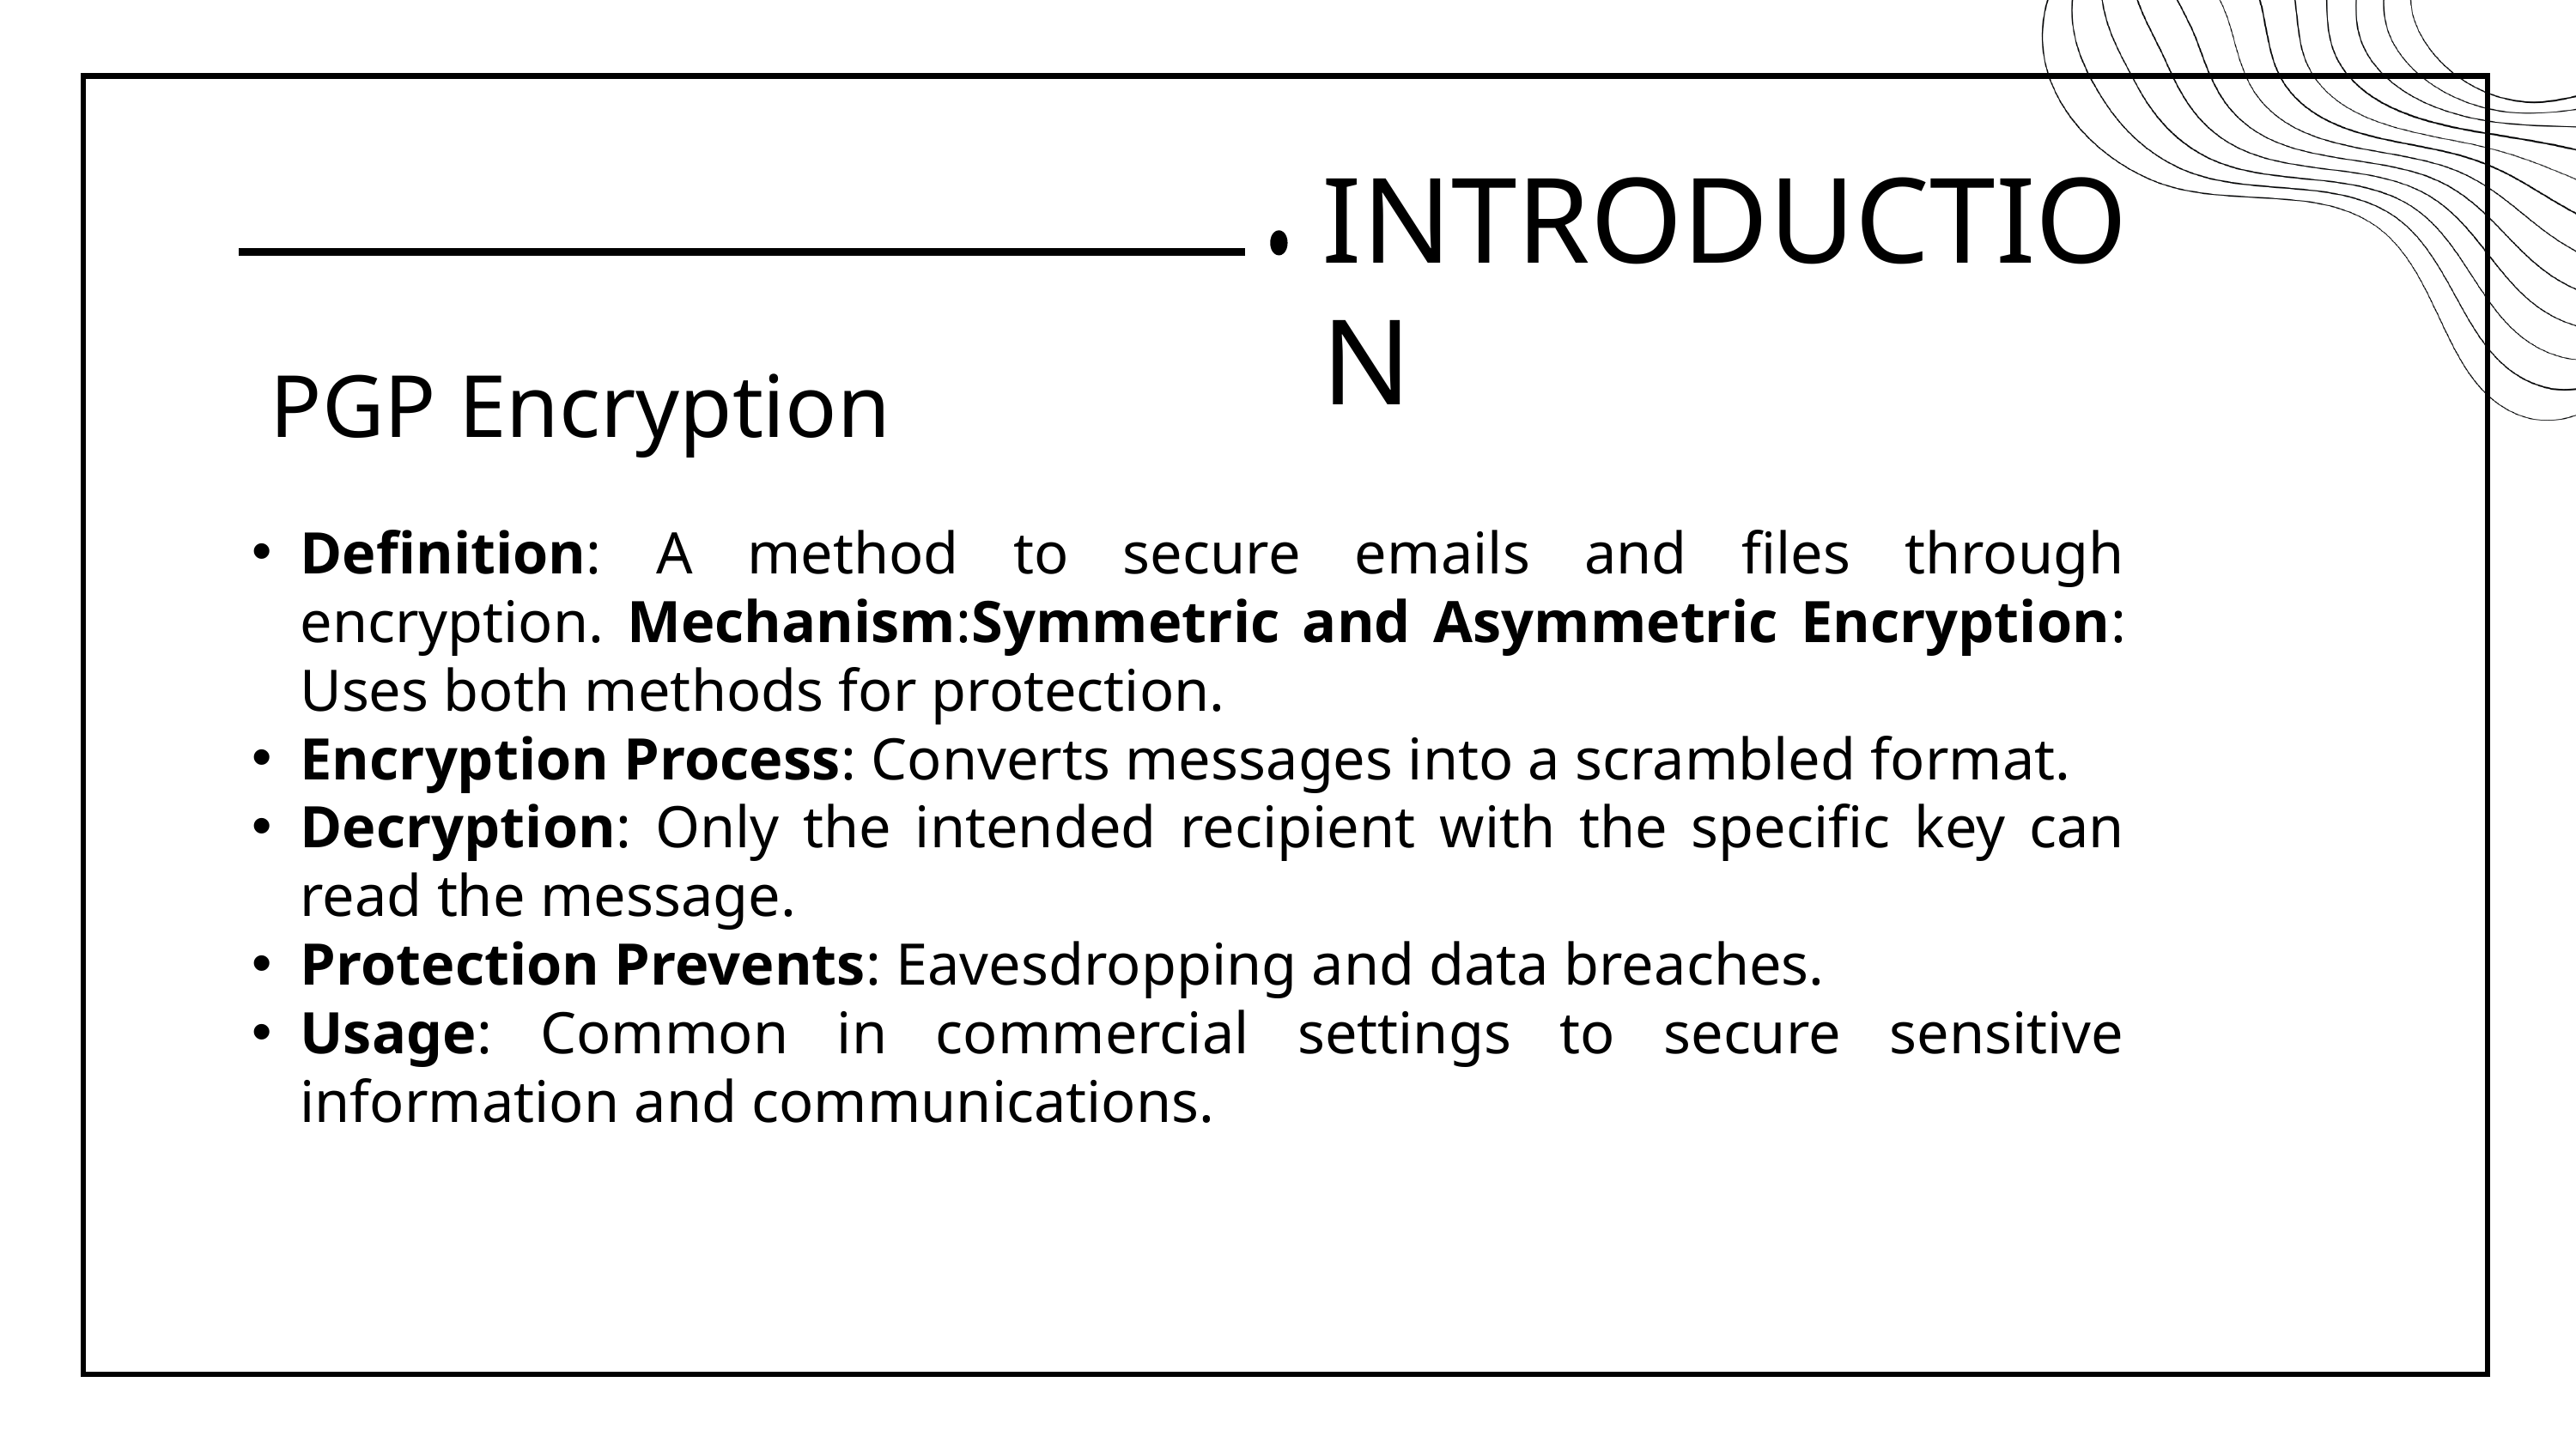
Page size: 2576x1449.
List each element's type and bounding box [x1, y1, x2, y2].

text_box [82, 76, 2488, 1375]
text_box [2039, 0, 2576, 421]
